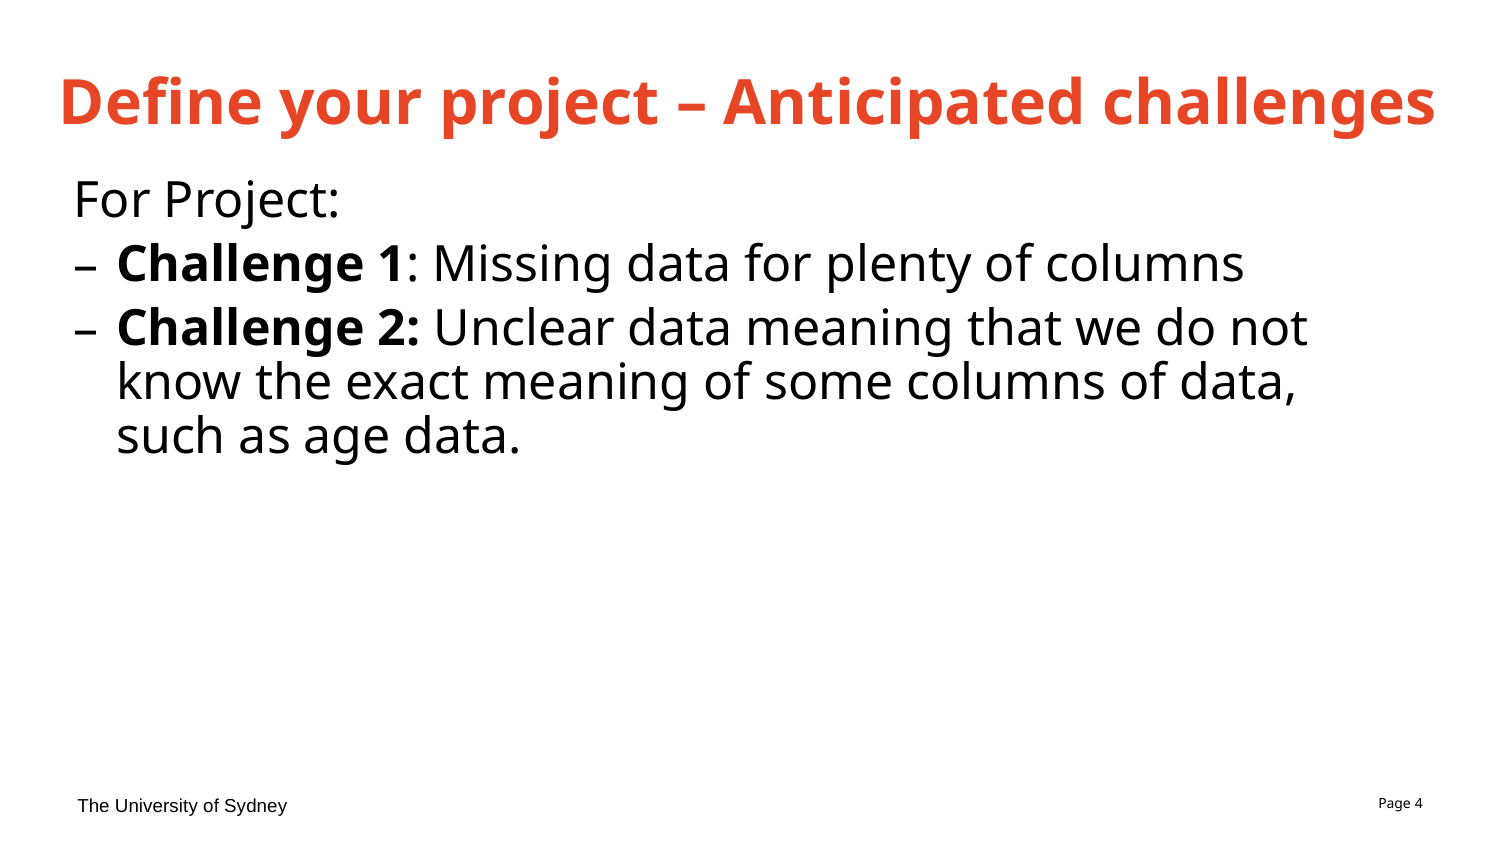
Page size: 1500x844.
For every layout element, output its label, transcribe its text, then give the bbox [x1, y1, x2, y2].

list For Project: Challenge 1: Missing data for plenty of columns Challenge 2: Unclear data meaning that we do not know the exact meaning of some columns of data, such as age data. [58, 167, 1425, 754]
title Define your project – Anticipated challenges [58, 61, 1442, 142]
